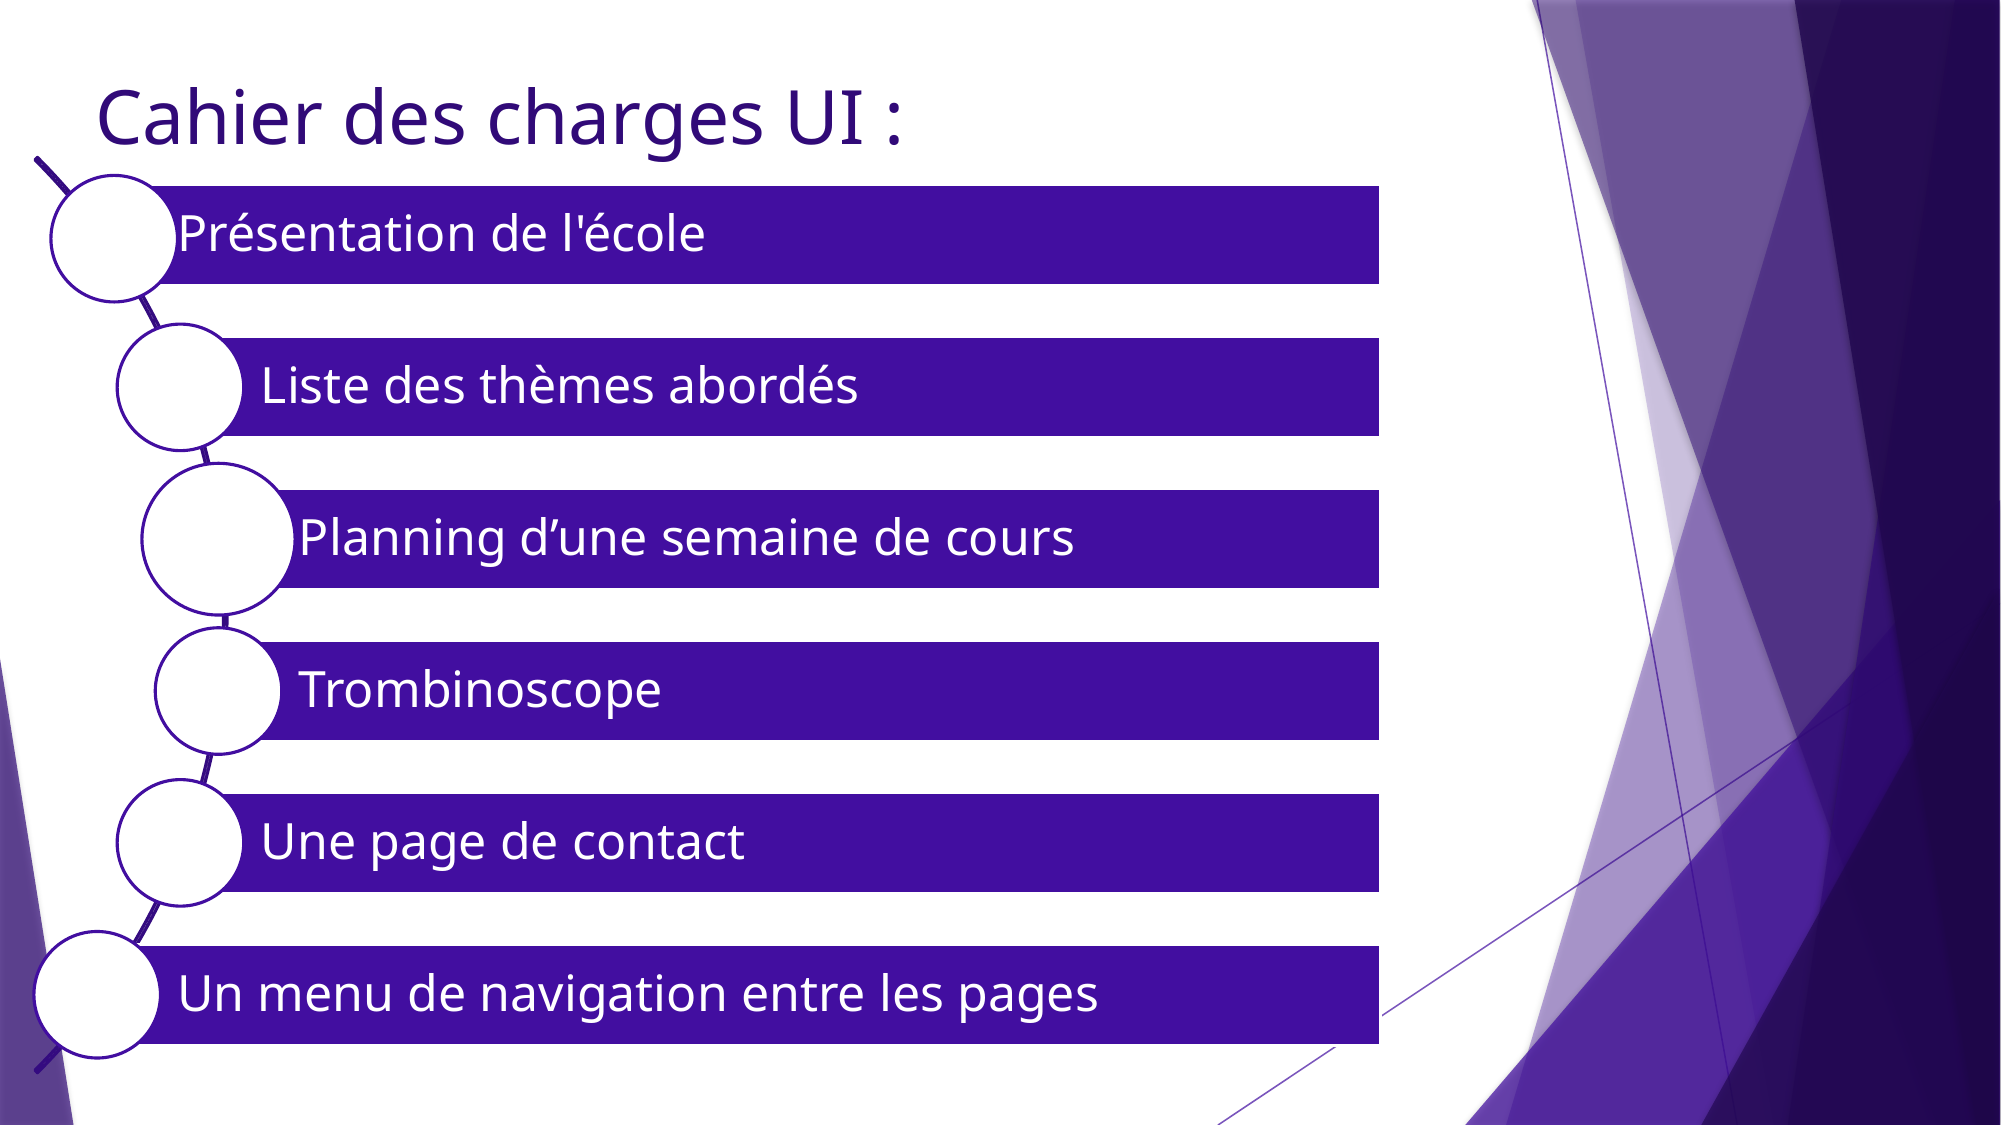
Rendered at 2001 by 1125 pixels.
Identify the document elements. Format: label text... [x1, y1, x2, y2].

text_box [19, 133, 1396, 1097]
text_box Cahier des charges UI : [80, 61, 937, 133]
